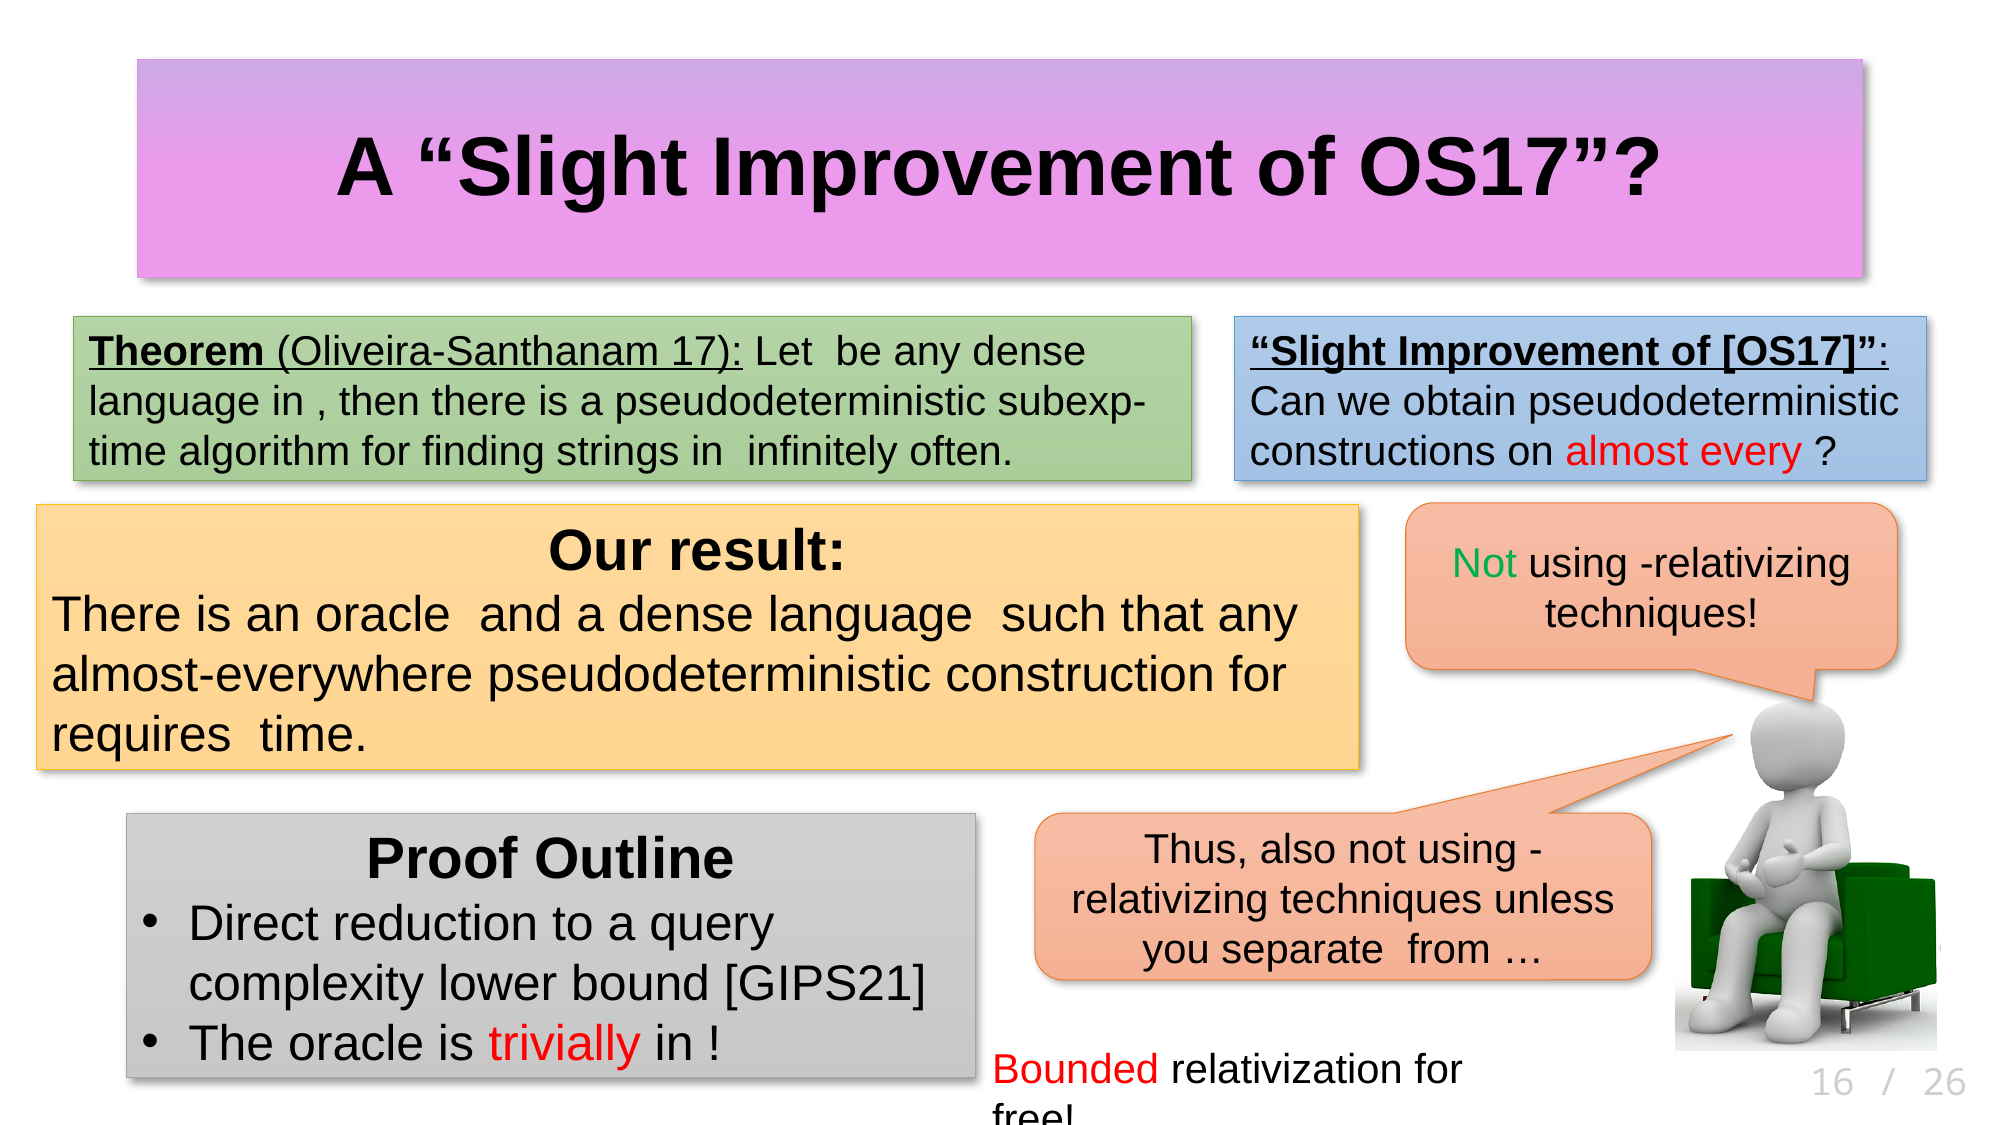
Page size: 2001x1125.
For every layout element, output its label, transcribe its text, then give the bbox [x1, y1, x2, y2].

picture [1675, 700, 1941, 1051]
text_box 16 / 26 [1794, 1050, 2000, 1110]
text_box Bounded relativization for free! [977, 1034, 1572, 1125]
title A “Slight Improvement of OS17”? [137, 59, 1863, 278]
